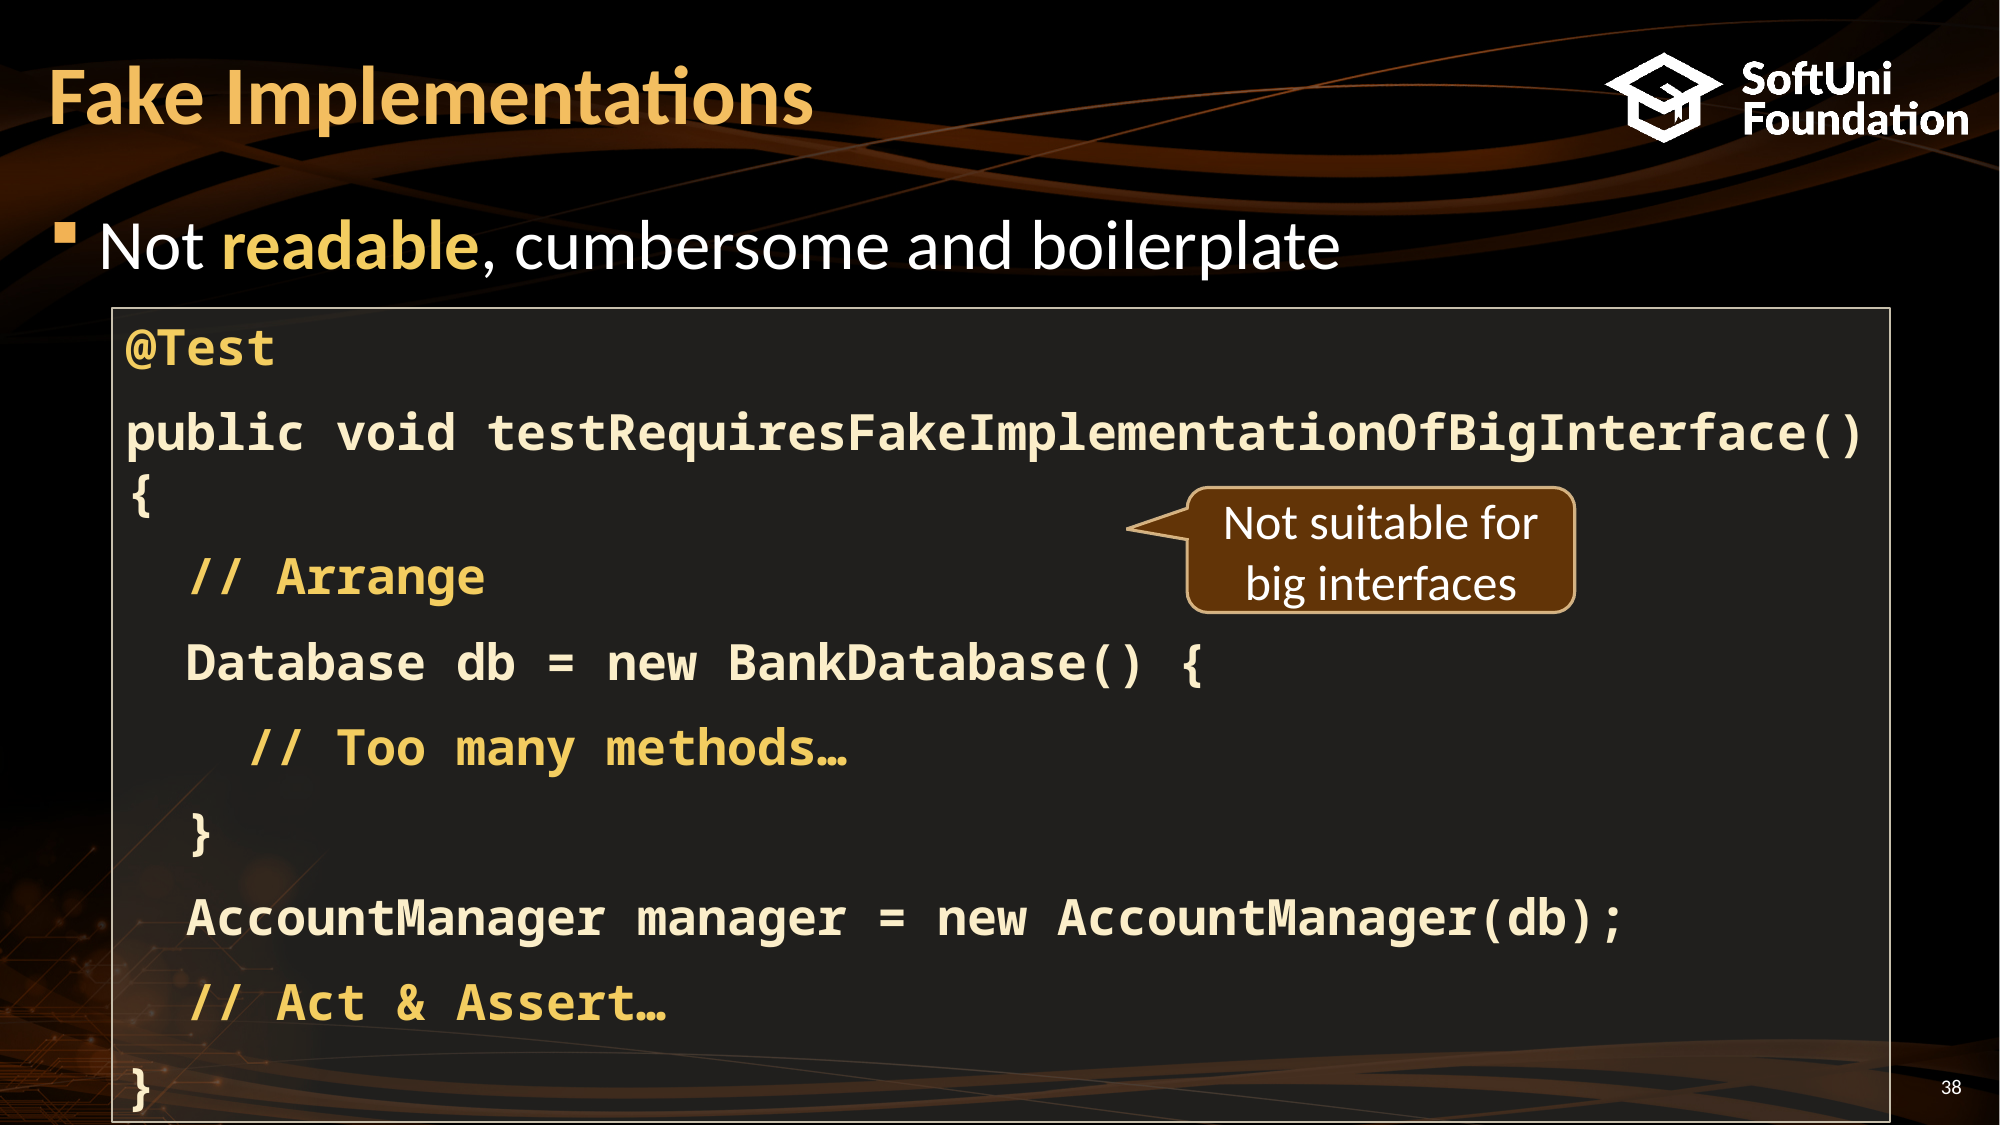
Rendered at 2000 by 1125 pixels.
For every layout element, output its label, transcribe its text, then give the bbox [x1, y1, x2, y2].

picture [0, 0, 2000, 1125]
title Fake Implementations [30, 6, 1602, 189]
list Not readable, cumbersome and boilerplate [31, 188, 1968, 1103]
text_box @Test public void testRequiresFakeImplementationOfBigInterface() { // Arrange Database db = new BankDatabase() { // Too many methods… } AccountManager manager = new AccountManager(db); // Act & Assert… } [112, 307, 1891, 1123]
text_box Not suitable for big interfaces [1126, 486, 1576, 614]
slide_number 38 [1897, 1070, 1968, 1103]
